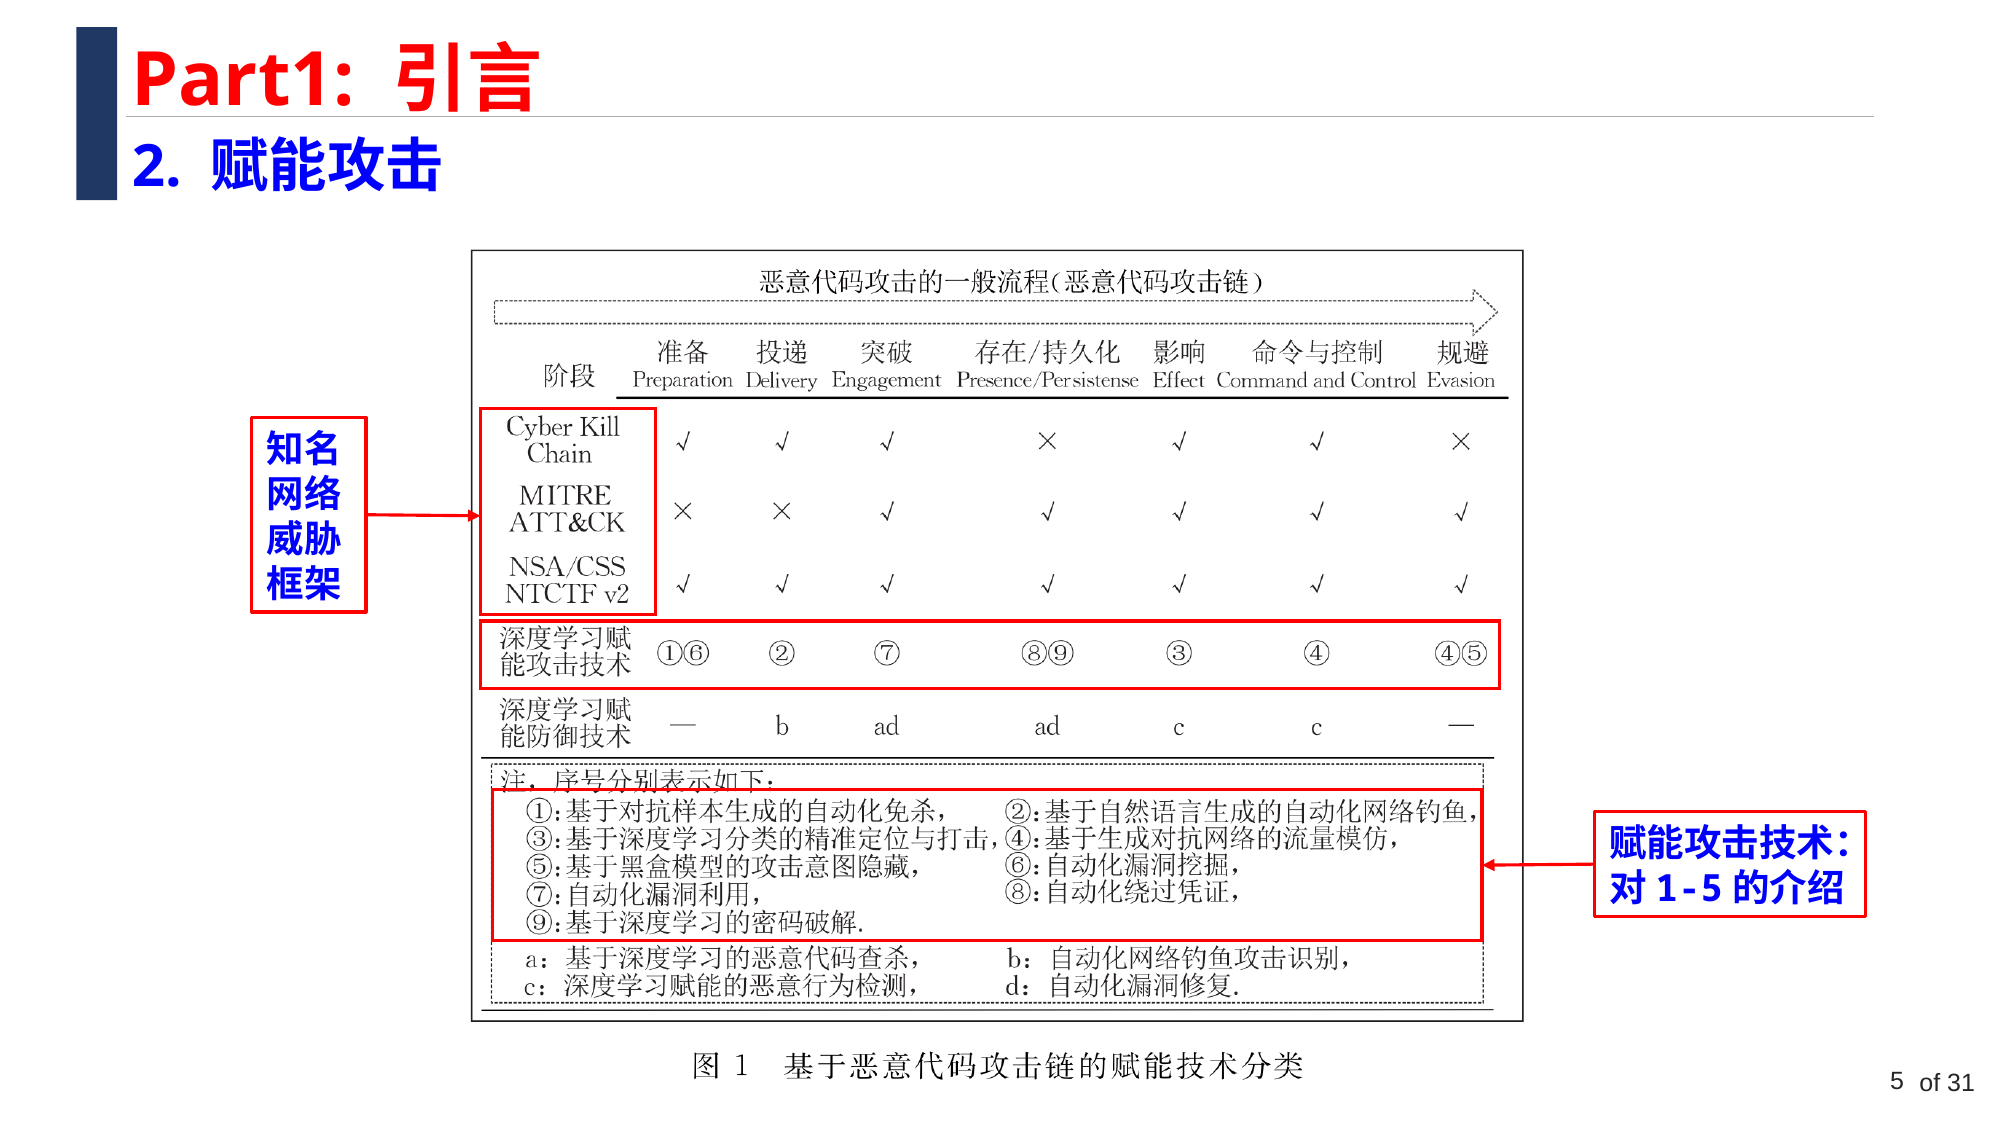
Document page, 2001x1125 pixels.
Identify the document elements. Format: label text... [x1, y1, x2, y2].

slide_number 5 [1865, 1057, 1929, 1103]
text_box 知名网络威胁框架 [251, 417, 367, 613]
picture [449, 232, 1551, 1095]
list Part1: 引言 [117, 51, 790, 101]
list 2. 赋能攻击 [117, 128, 1910, 199]
text_box 赋能攻击技术：对1-5的介绍 [1594, 811, 1866, 917]
